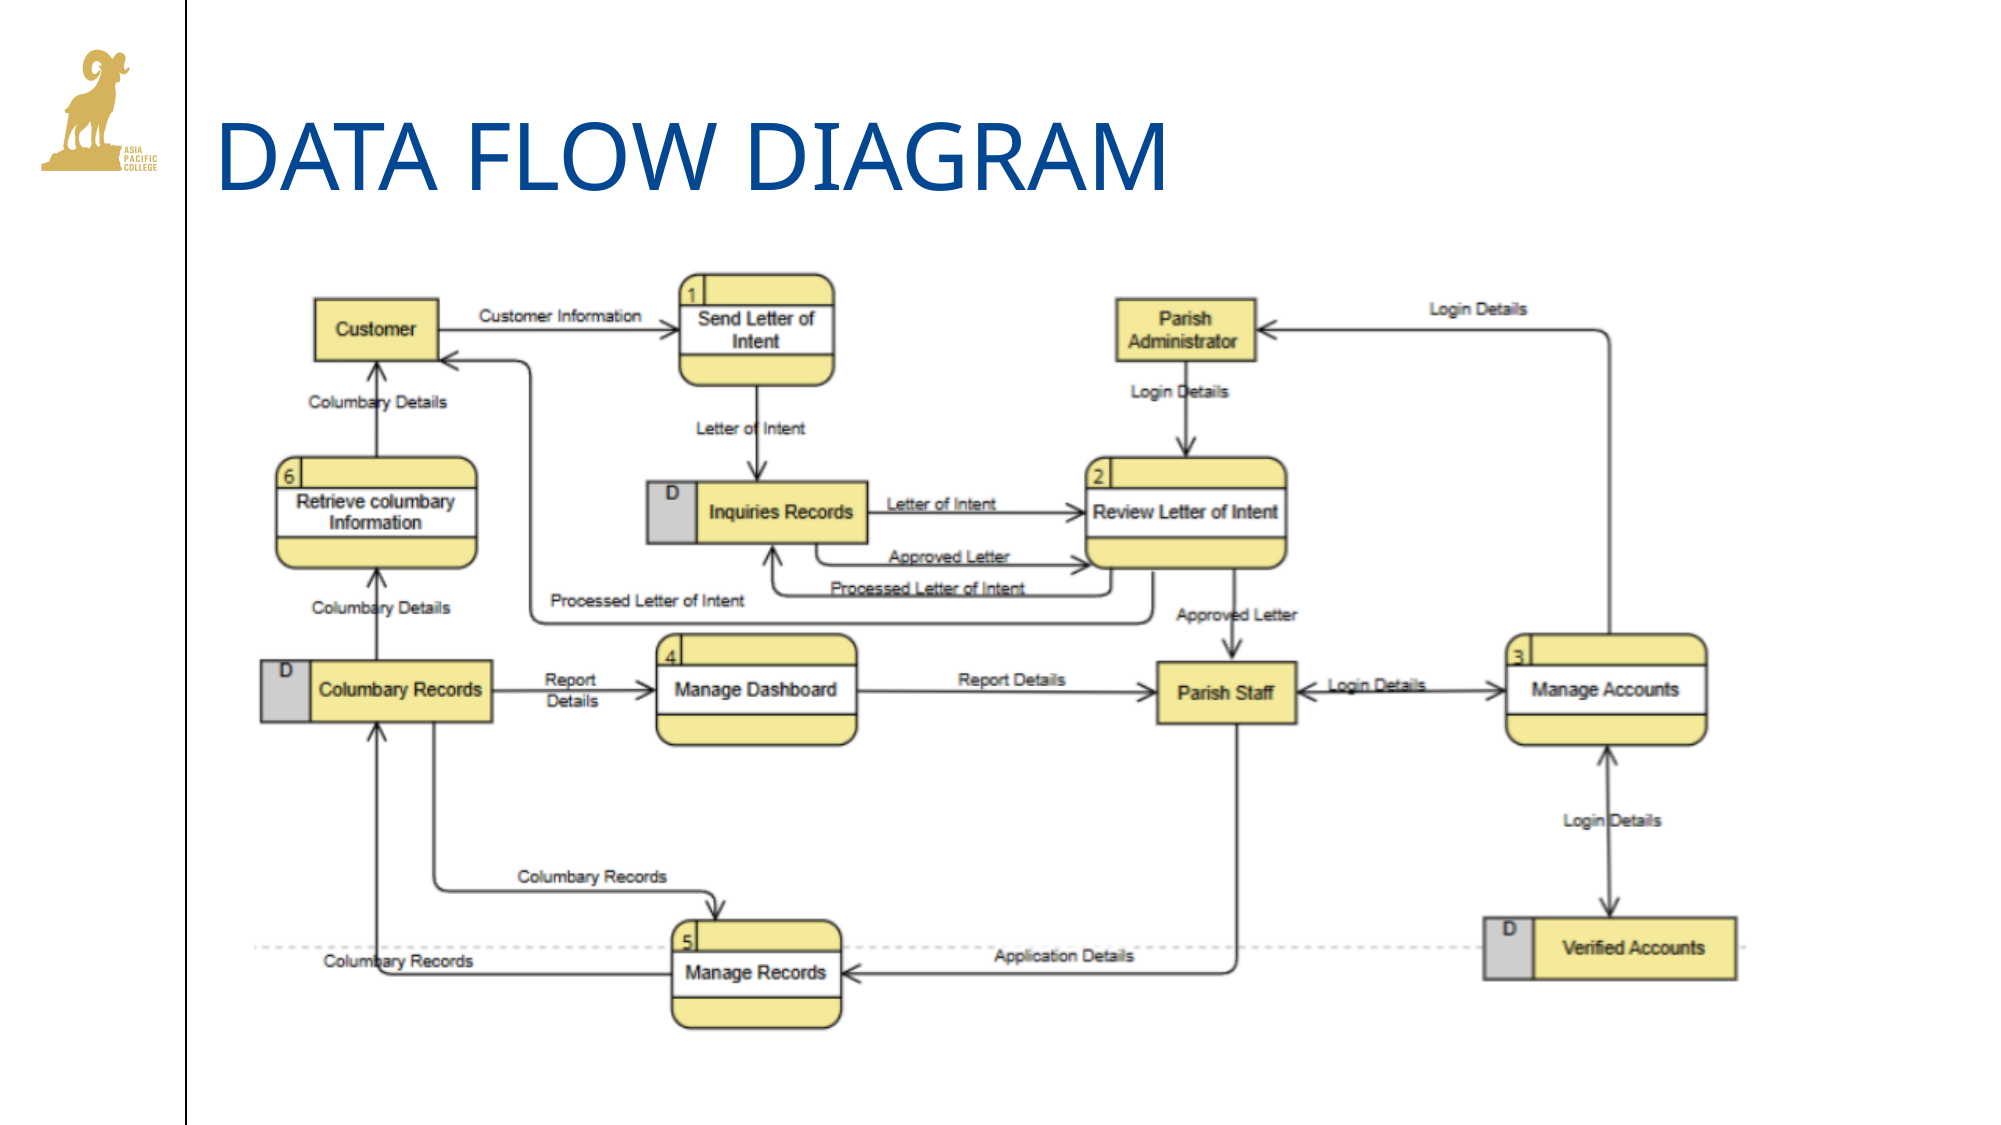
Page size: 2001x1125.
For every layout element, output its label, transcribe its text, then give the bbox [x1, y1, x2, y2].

picture [32, 43, 166, 177]
picture [254, 256, 1746, 1038]
title DATA FLOW Diagram [213, 53, 1876, 219]
